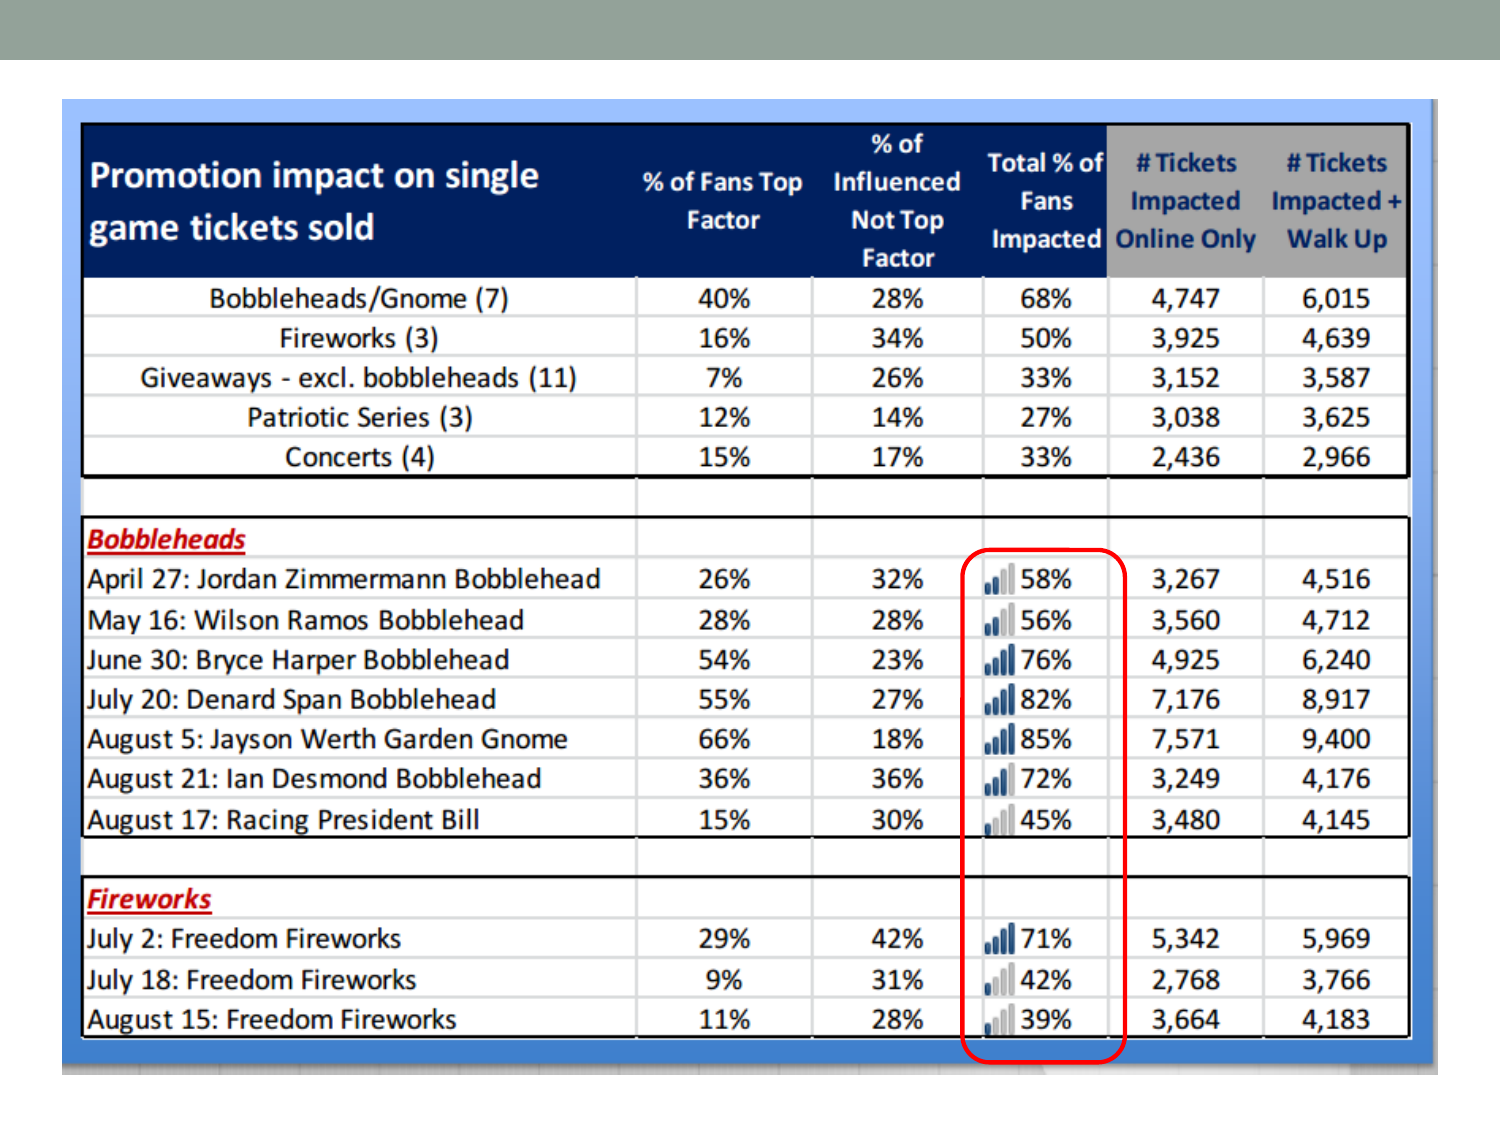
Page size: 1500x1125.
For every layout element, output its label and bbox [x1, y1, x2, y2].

picture [62, 99, 1438, 1076]
